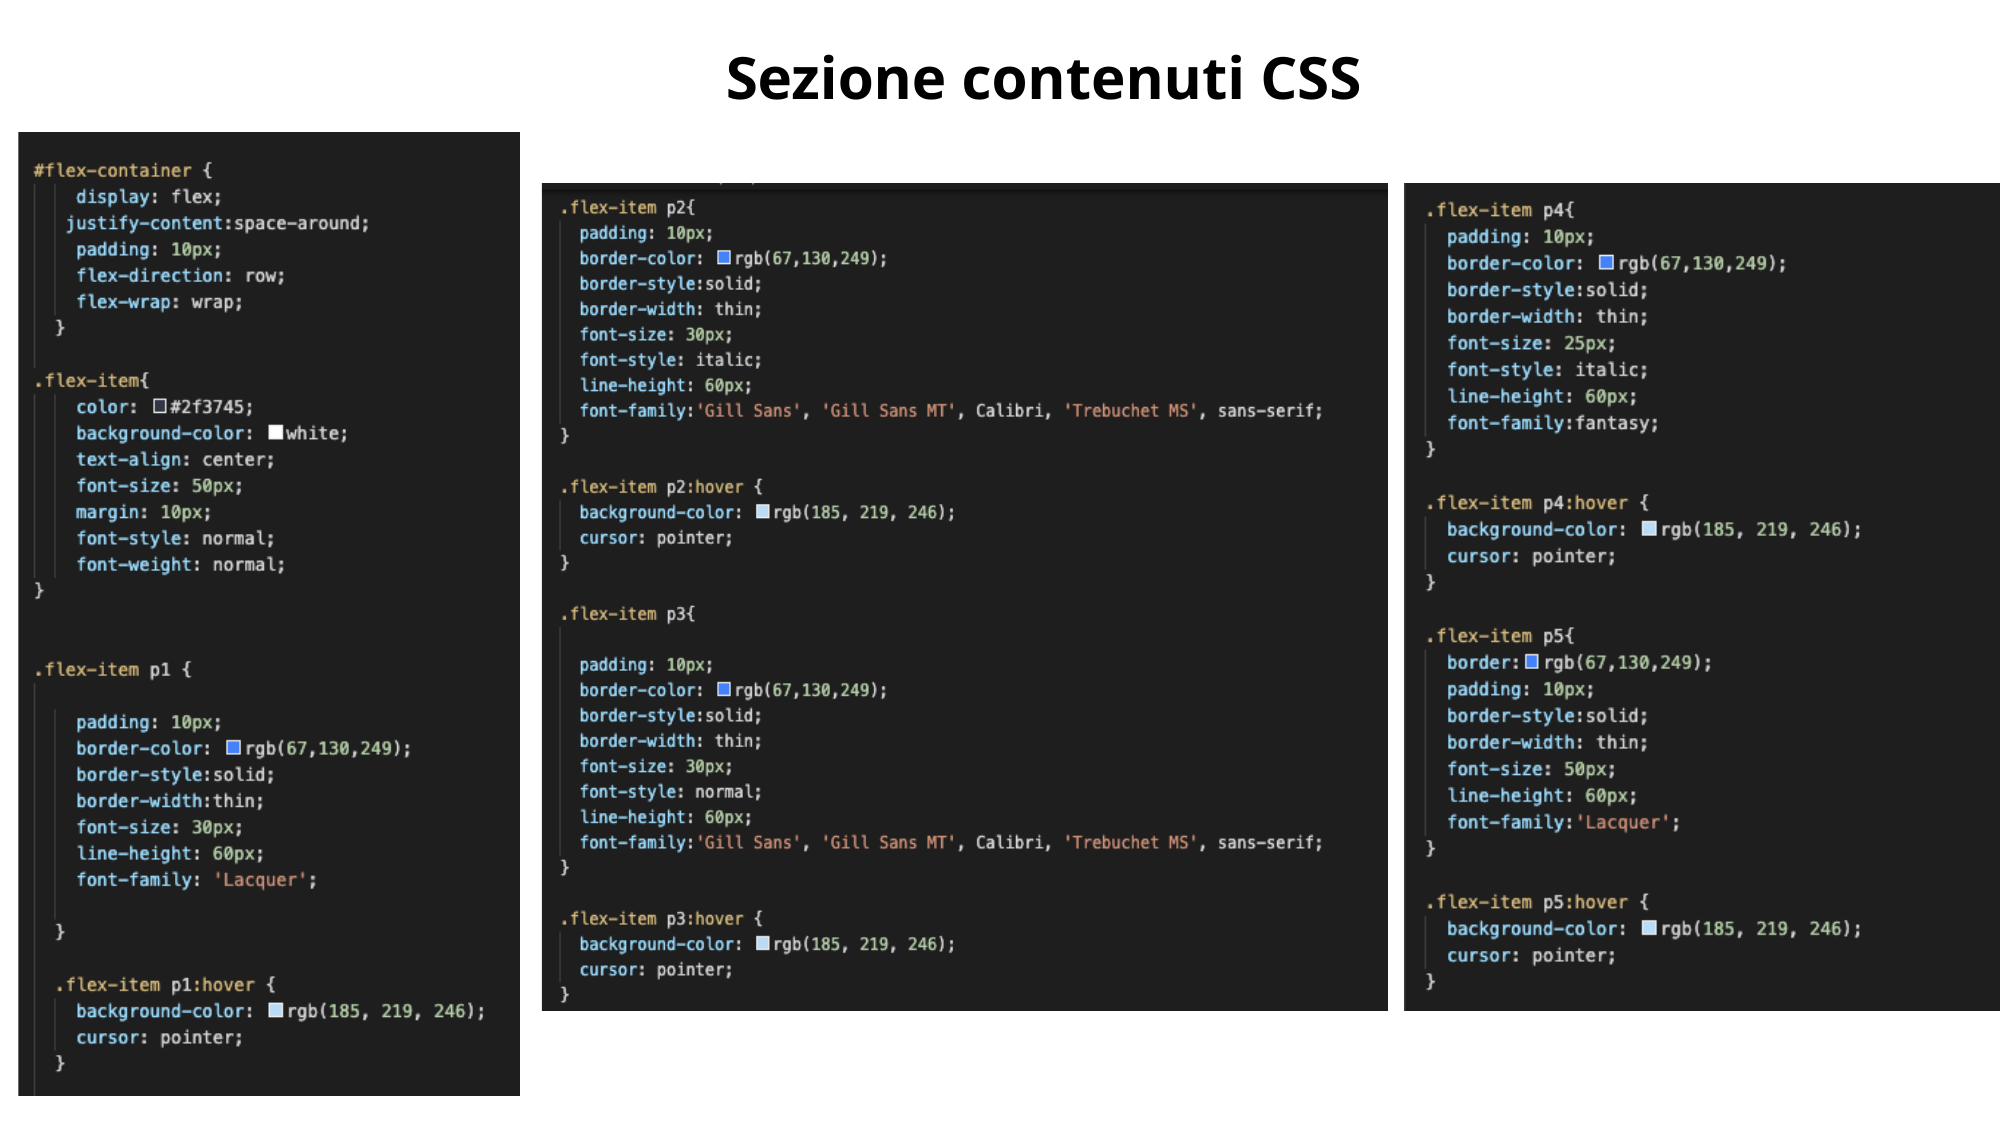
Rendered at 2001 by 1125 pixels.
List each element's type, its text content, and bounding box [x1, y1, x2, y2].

picture [1404, 183, 2000, 1011]
title Sezione contenuti CSS [710, 0, 2000, 190]
picture [541, 183, 1388, 1011]
picture [18, 132, 520, 1096]
